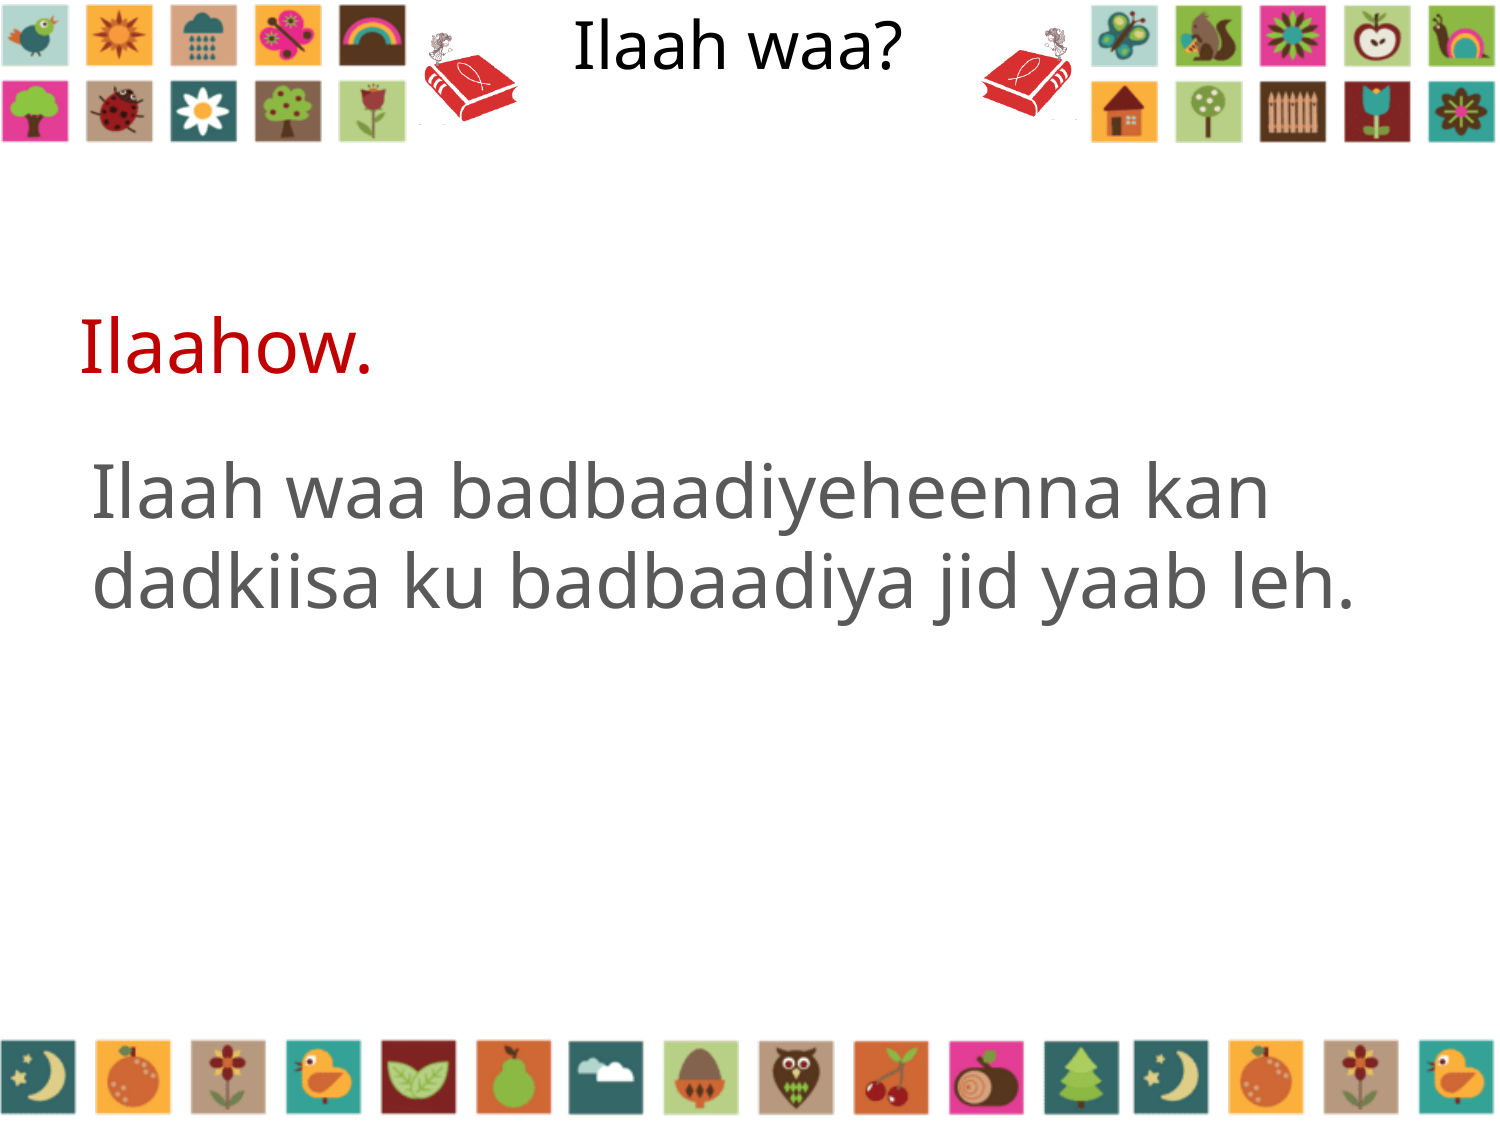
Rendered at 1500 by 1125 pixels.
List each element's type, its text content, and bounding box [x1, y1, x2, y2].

picture [950, 3, 1500, 150]
text_box Ilaah waa? [414, 0, 1080, 91]
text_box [0, 1028, 1500, 1118]
picture [0, 3, 550, 150]
text_box Ilaahow. [64, 290, 1412, 396]
text_box Ilaah waa badbaadiyeheenna kan dadkiisa ku badbaadiya jid yaab leh. [76, 436, 1424, 632]
